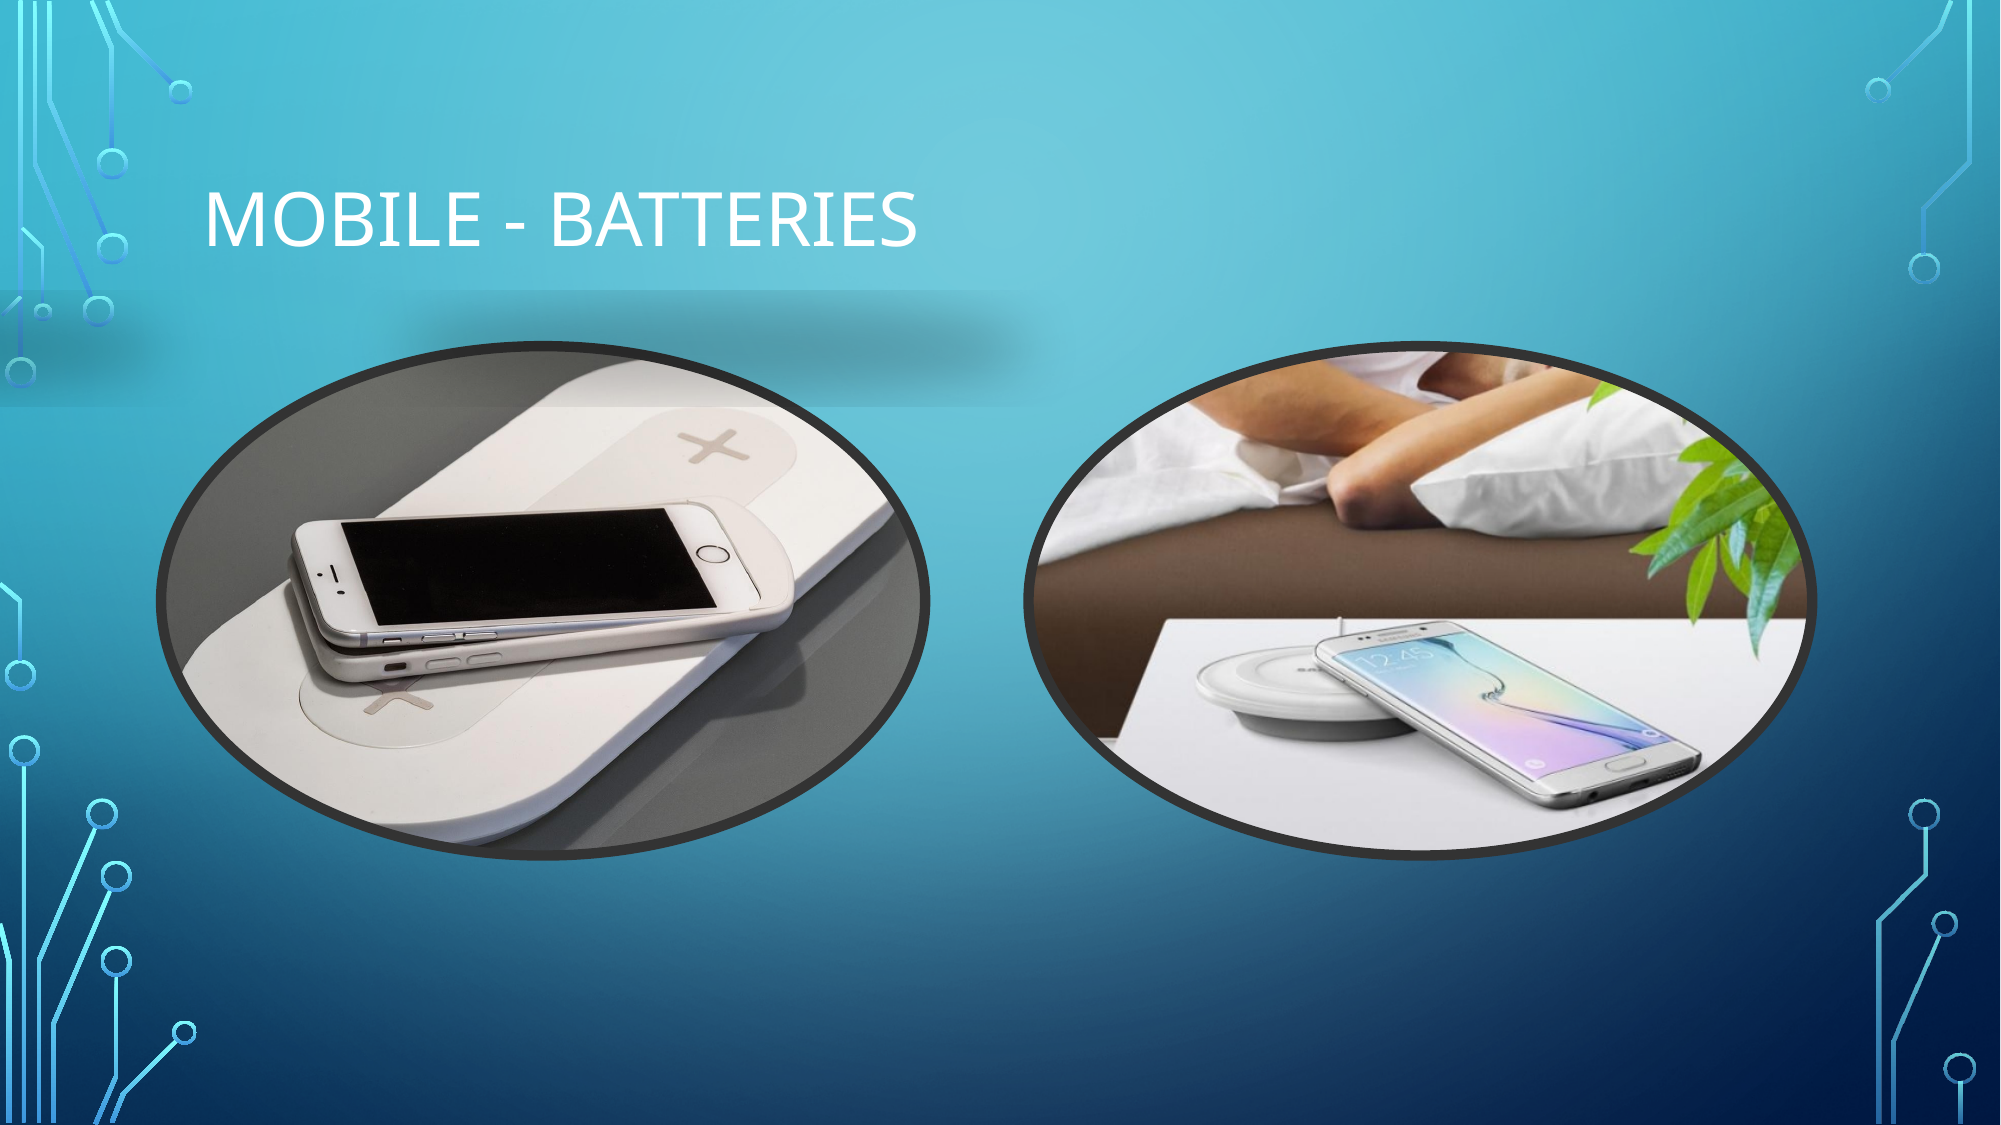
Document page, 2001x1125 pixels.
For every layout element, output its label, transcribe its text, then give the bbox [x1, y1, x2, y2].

title Mobile - Batteries [187, 101, 1813, 344]
picture [1028, 345, 1813, 856]
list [160, 345, 926, 856]
